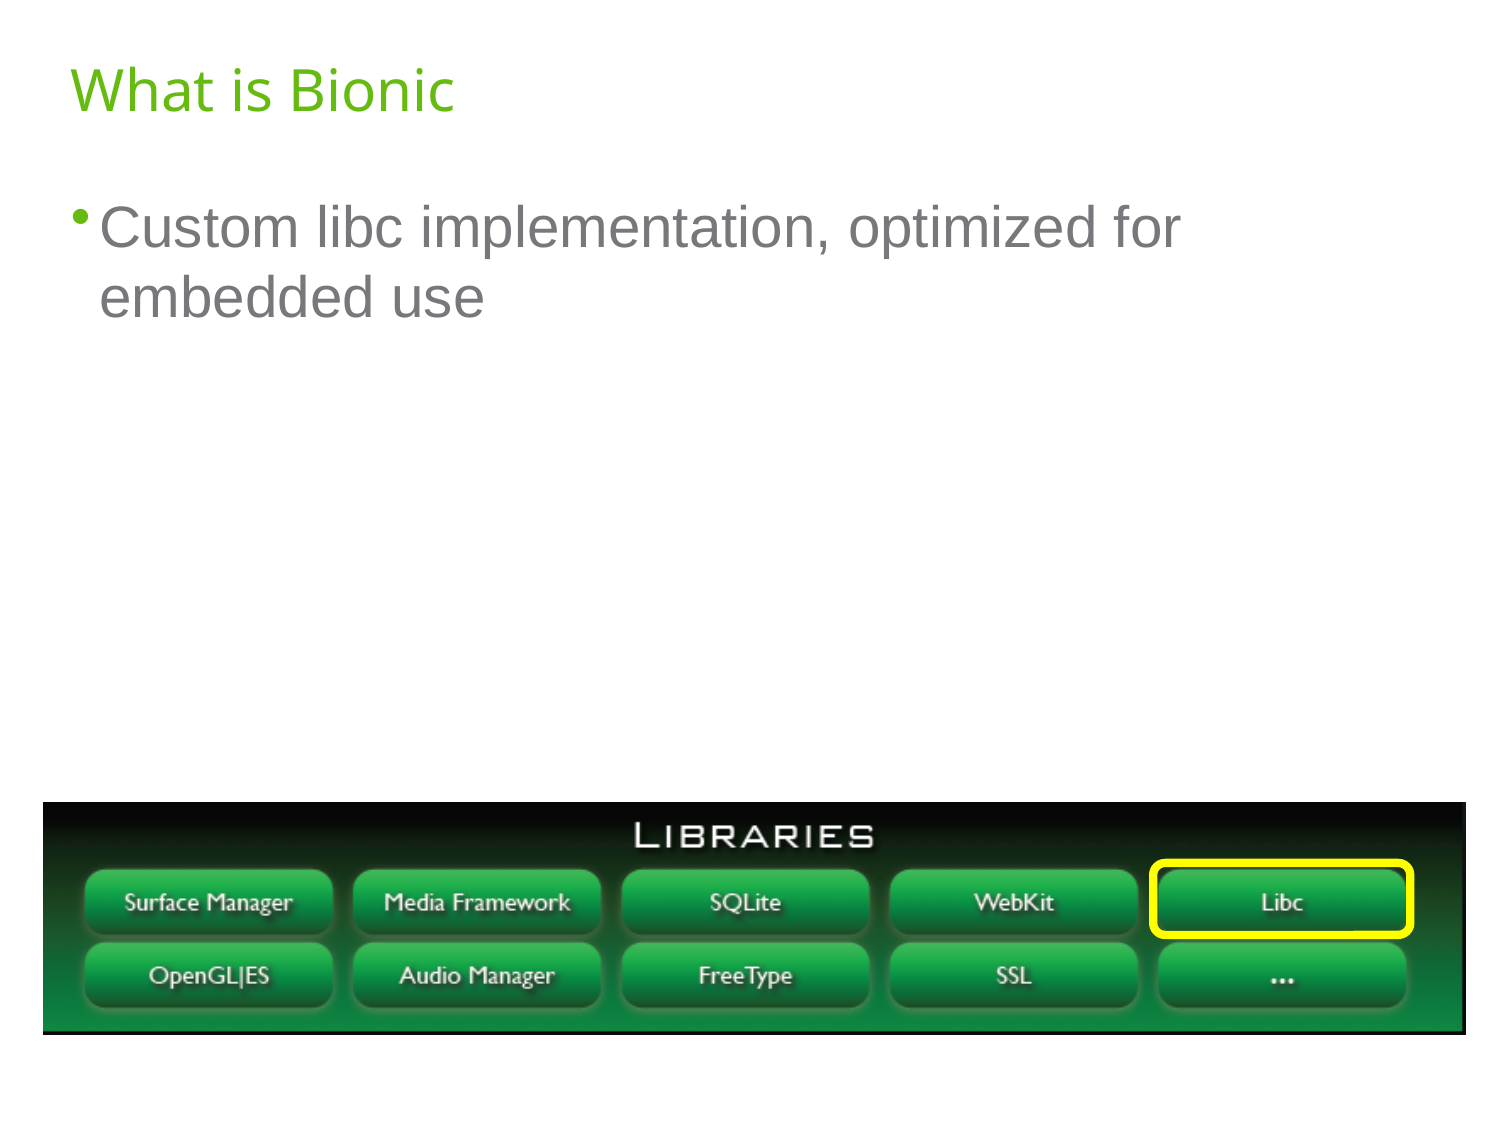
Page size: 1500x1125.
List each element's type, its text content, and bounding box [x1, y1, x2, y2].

list Custom libc implementation, optimized for embedded use [70, 188, 1430, 800]
picture [43, 801, 1467, 1035]
title What is Bionic [70, 52, 1430, 139]
